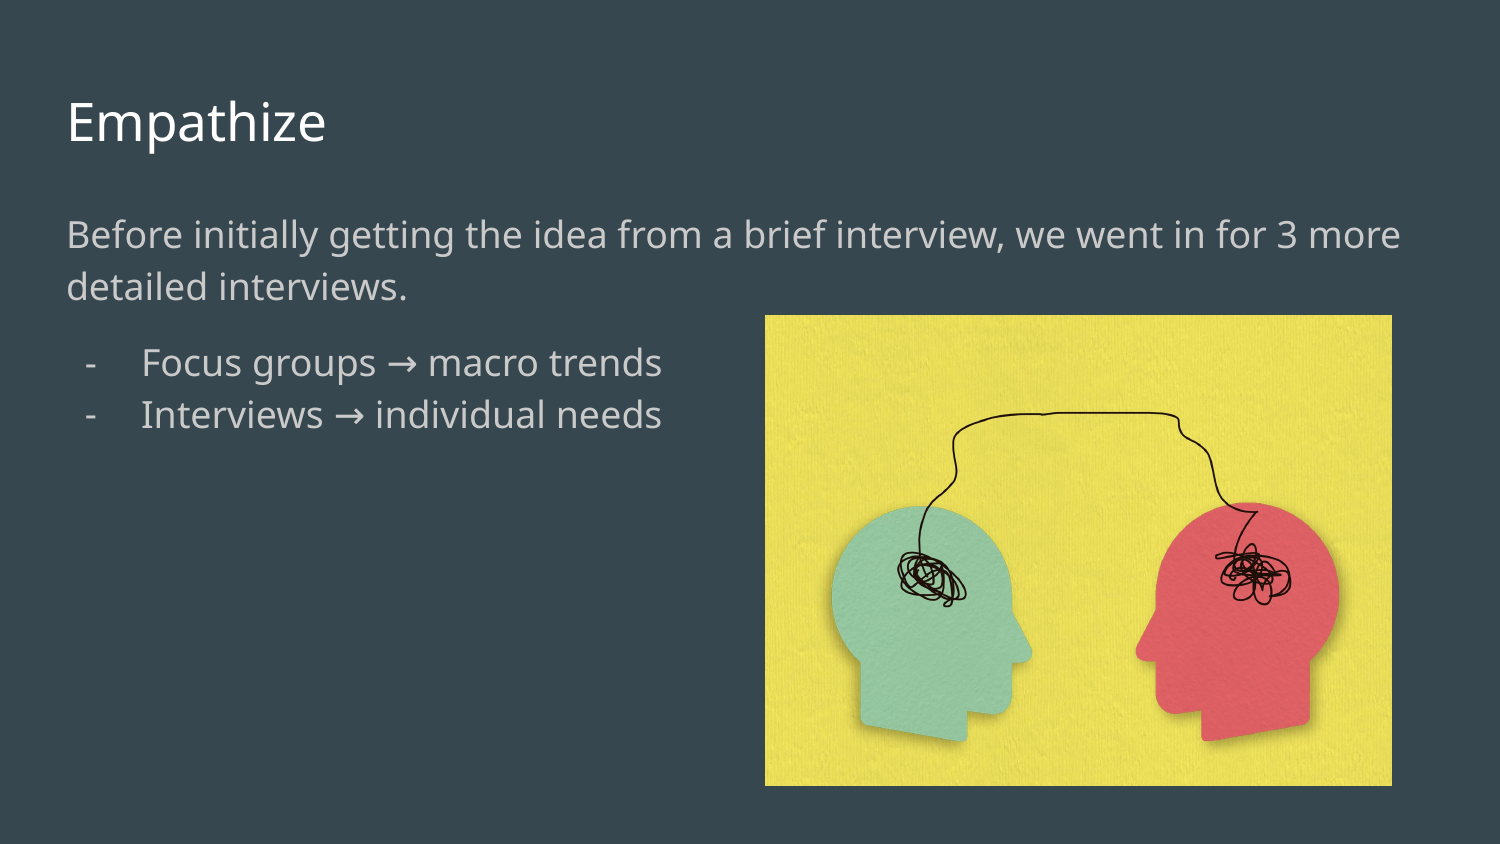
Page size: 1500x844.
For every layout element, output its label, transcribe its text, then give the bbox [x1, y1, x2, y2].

title Empathize [51, 72, 1449, 167]
list Before initially getting the idea from a brief interview, we went in for 3 more detailed interviews. Focus groups → macro trends Interviews → individual needs [51, 189, 1449, 750]
picture [765, 315, 1392, 786]
